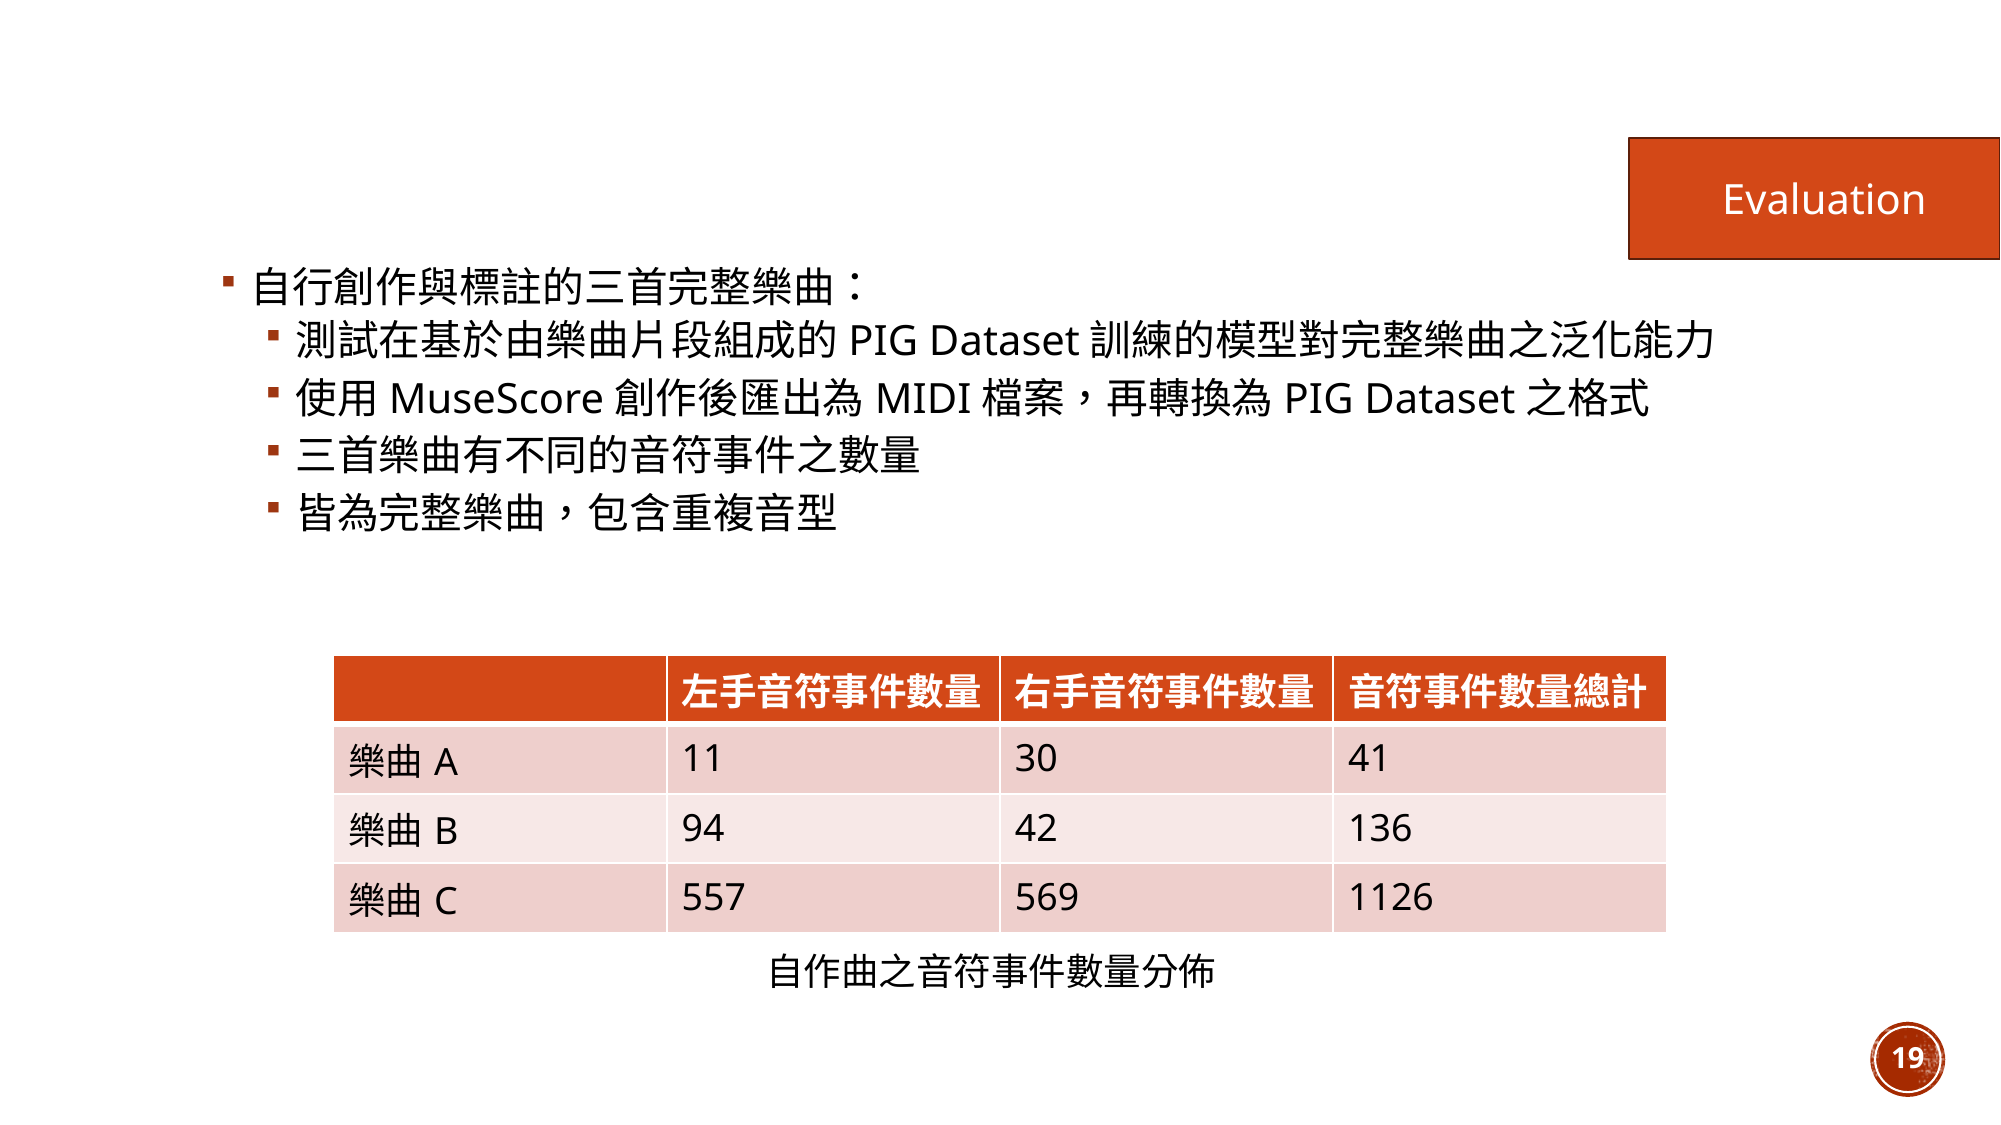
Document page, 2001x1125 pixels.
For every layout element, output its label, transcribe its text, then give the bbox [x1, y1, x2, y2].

text_box 自作曲之音符事件數量分佈 [751, 940, 1249, 1001]
table_cell 1126 [1334, 864, 1666, 932]
table_cell 42 [1001, 795, 1332, 862]
table_header [334, 656, 666, 721]
table_cell 557 [668, 864, 999, 932]
table_cell 樂曲A [334, 727, 666, 793]
table_cell 樂曲C [334, 864, 666, 932]
table_header 音符事件數量總計 [1334, 656, 1666, 721]
list 自行創作與標註的三首完整樂曲： 測試在基於由樂曲片段組成的PIG Dataset訓練的模型對完整樂曲之泛化能力 使用MuseScore創作後匯出為MIDI檔案，再轉換為PIG Dataset之格式 三首樂曲有不同的音符事件之數量 皆為完整樂曲，包含重複音型 [205, 258, 1856, 580]
table_cell 11 [668, 727, 999, 793]
table_cell 41 [1334, 727, 1666, 793]
slide_number 19 [1855, 1028, 1961, 1089]
table_cell 94 [668, 795, 999, 862]
table_header 右手音符事件數量 [1001, 656, 1332, 721]
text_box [1632, 141, 1998, 257]
table_cell 30 [1001, 727, 1332, 793]
table_cell 樂曲B [334, 795, 666, 862]
table_cell 569 [1001, 864, 1332, 932]
table_header 左手音符事件數量 [668, 656, 999, 721]
table_cell 136 [1334, 795, 1666, 862]
